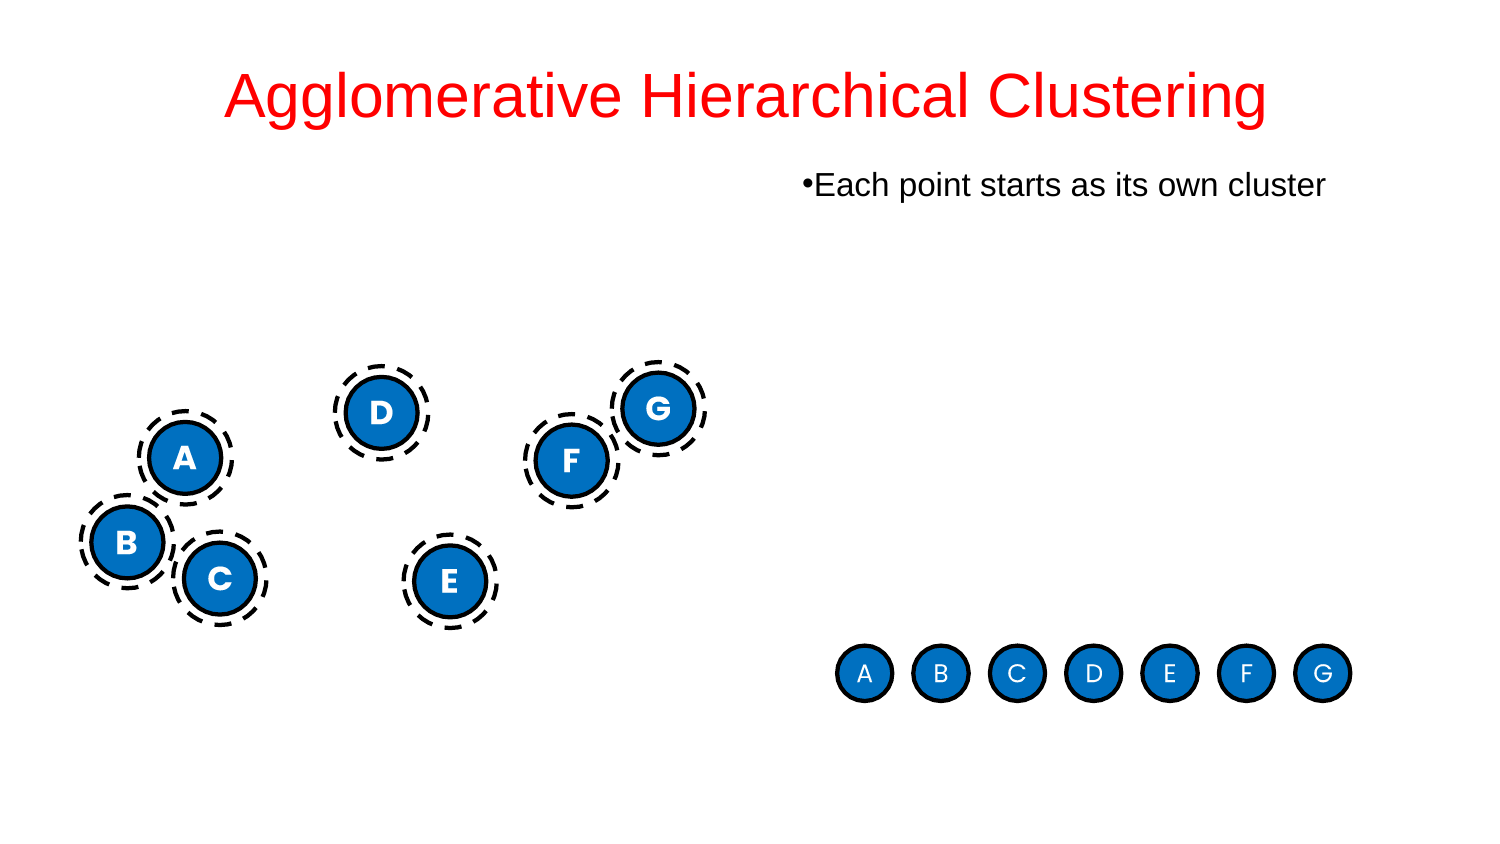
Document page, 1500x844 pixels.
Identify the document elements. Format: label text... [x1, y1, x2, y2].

text_box [477, 557, 487, 606]
text_box [80, 495, 174, 589]
text_box [622, 372, 683, 445]
text_box [91, 506, 152, 579]
text_box [837, 645, 885, 702]
text_box Each point starts as its own cluster [802, 162, 1470, 472]
text_box [913, 645, 961, 702]
text_box [440, 554, 477, 614]
text_box [611, 362, 706, 456]
text_box [414, 545, 474, 618]
text_box [403, 534, 497, 629]
text_box [334, 366, 429, 460]
text_box [1313, 654, 1353, 698]
text_box [1295, 645, 1343, 702]
text_box [172, 431, 222, 490]
text_box [599, 437, 608, 485]
text_box [345, 376, 406, 449]
text_box [138, 411, 233, 505]
text_box [149, 421, 209, 494]
text_box [207, 552, 259, 611]
text_box [1007, 654, 1047, 698]
text_box Agglomerative Hierarchical Clustering [24, 21, 1470, 163]
text_box [160, 527, 164, 558]
text_box [259, 553, 267, 604]
text_box [525, 414, 619, 508]
text_box [964, 658, 969, 689]
text_box [856, 654, 890, 698]
text_box [535, 424, 596, 497]
text_box [1240, 654, 1266, 698]
text_box [1066, 645, 1114, 702]
text_box [173, 531, 259, 626]
text_box [183, 542, 244, 615]
text_box [1142, 645, 1198, 702]
text_box [562, 434, 599, 493]
text_box [1218, 645, 1275, 702]
text_box [645, 382, 697, 441]
text_box [115, 516, 160, 575]
text_box [369, 386, 418, 445]
text_box [1085, 654, 1121, 698]
text_box [1163, 654, 1190, 698]
text_box [933, 654, 964, 698]
text_box [989, 645, 1038, 702]
